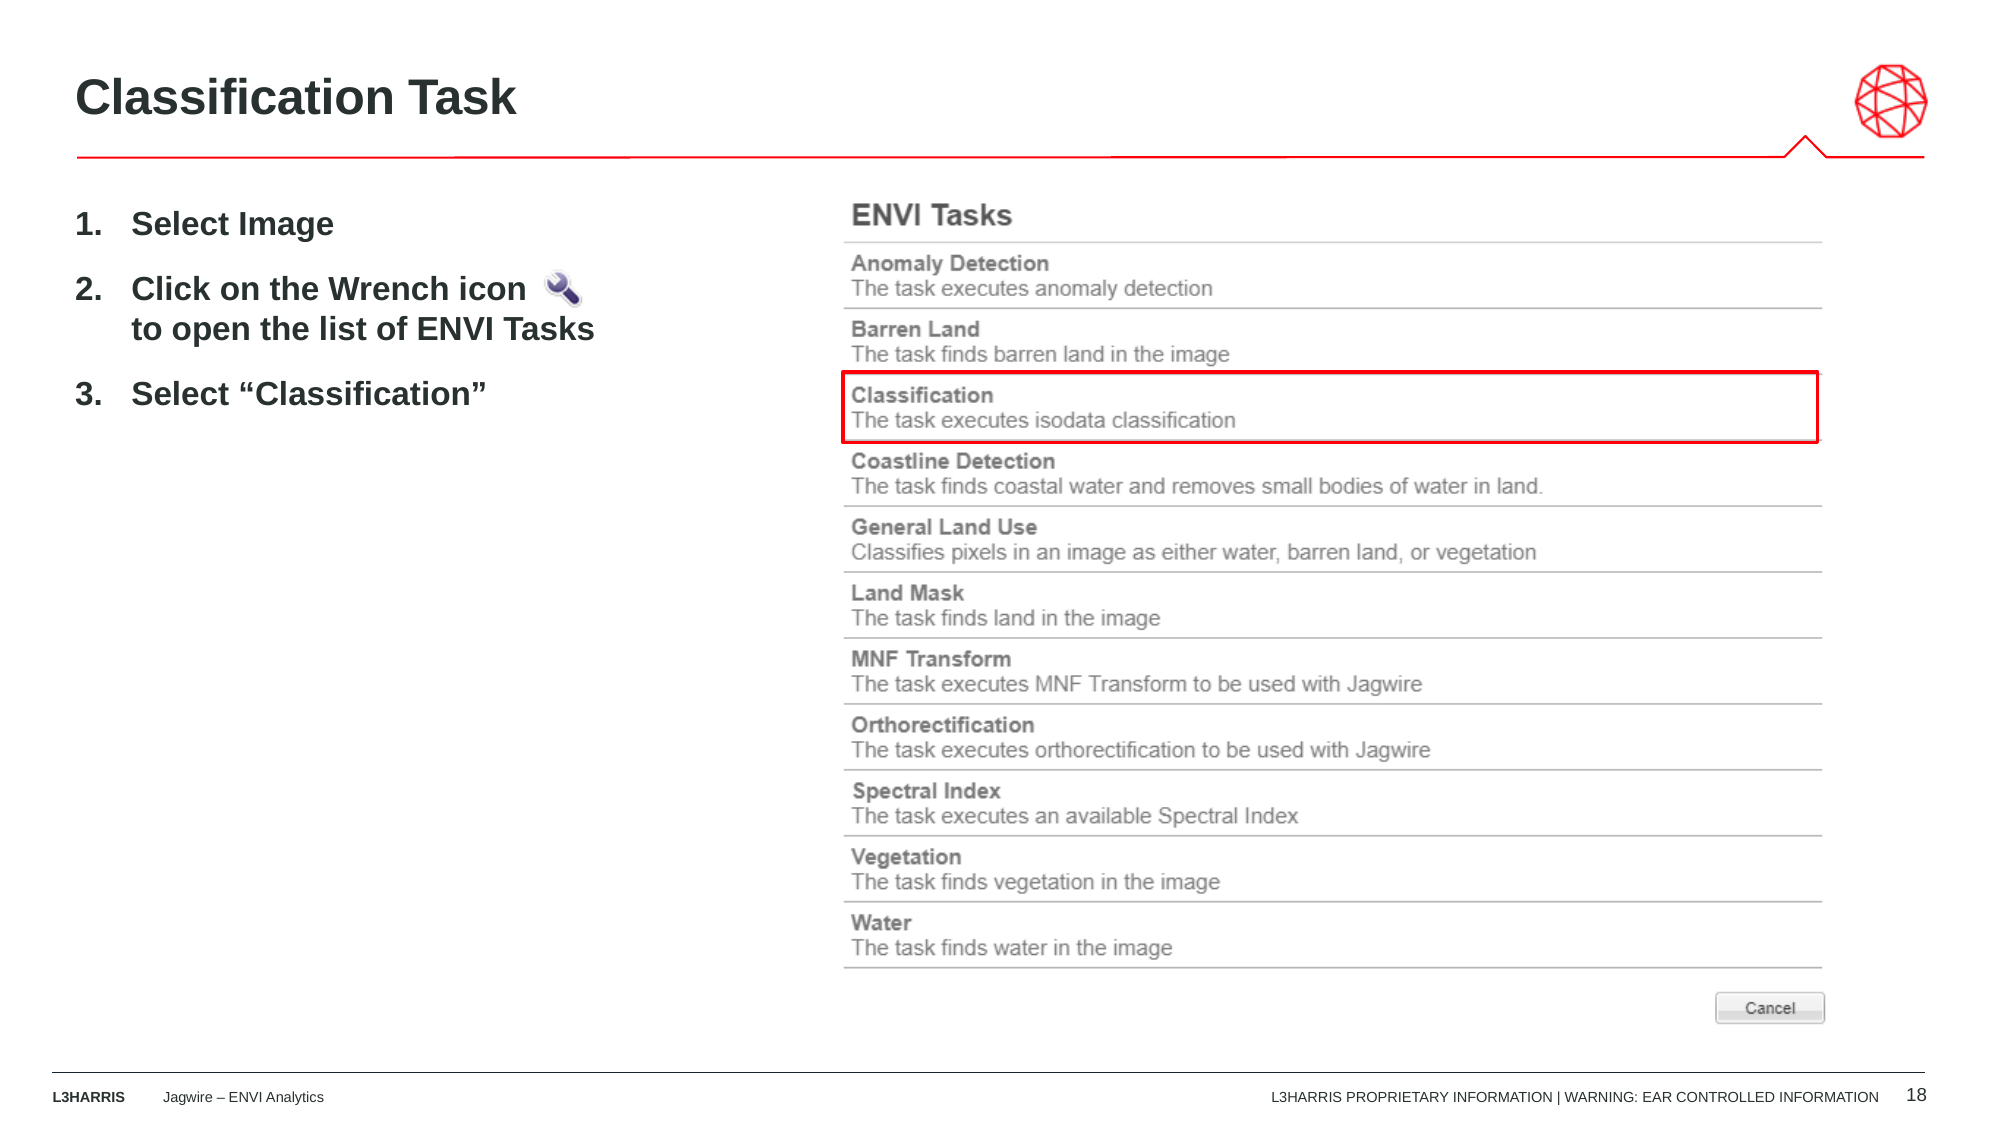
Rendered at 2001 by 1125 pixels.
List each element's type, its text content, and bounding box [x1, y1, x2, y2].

list Select Image Click on the Wrench icon to open the list of ENVI Tasks Select “Classification” [75, 202, 824, 441]
title Classification Task [75, 47, 1575, 153]
picture [824, 170, 1840, 1040]
picture [537, 264, 592, 312]
